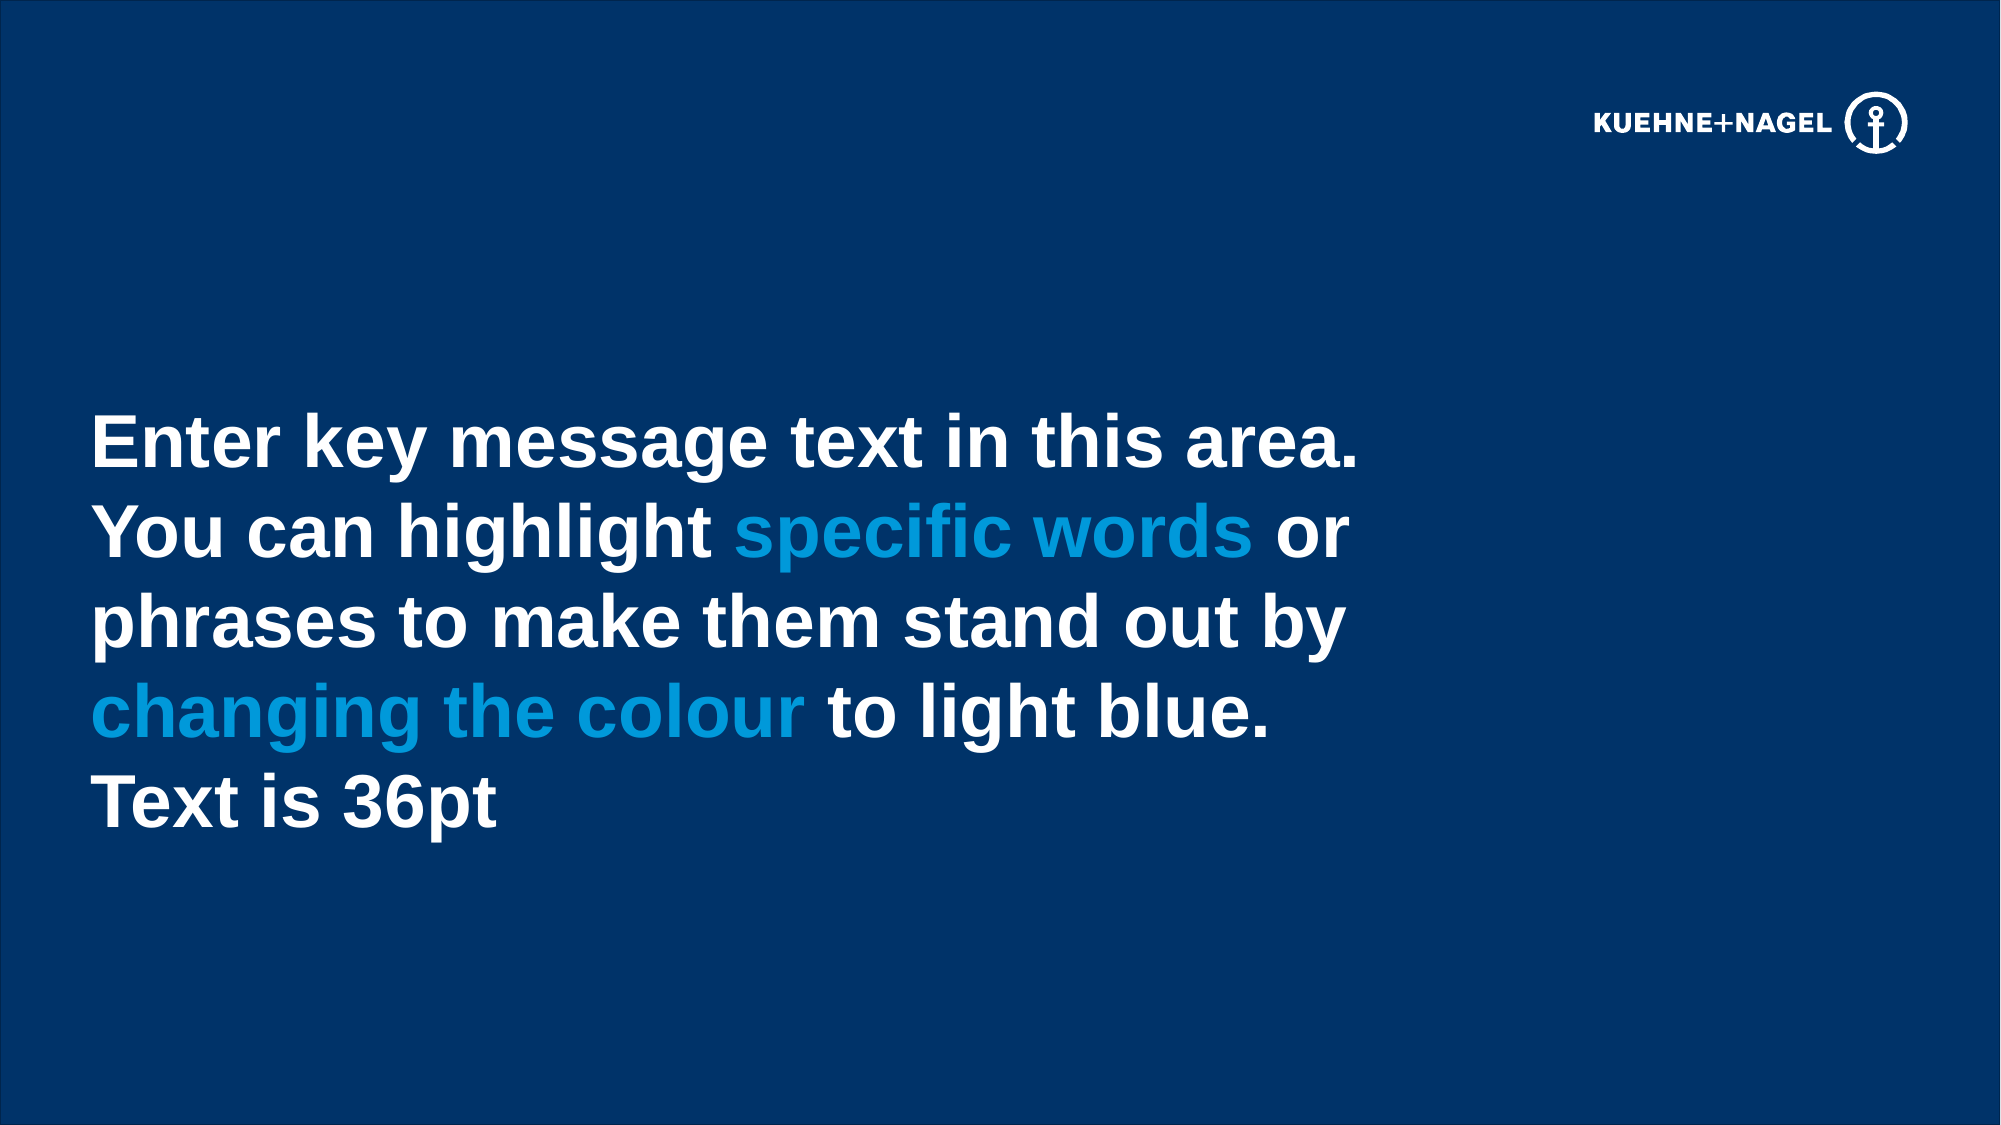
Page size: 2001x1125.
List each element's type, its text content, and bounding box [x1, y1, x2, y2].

list Enter key message text in this area. You can highlight specific words or phrases to make them stand out by changing the colour to light blue. Text is 36pt [90, 385, 1455, 1035]
